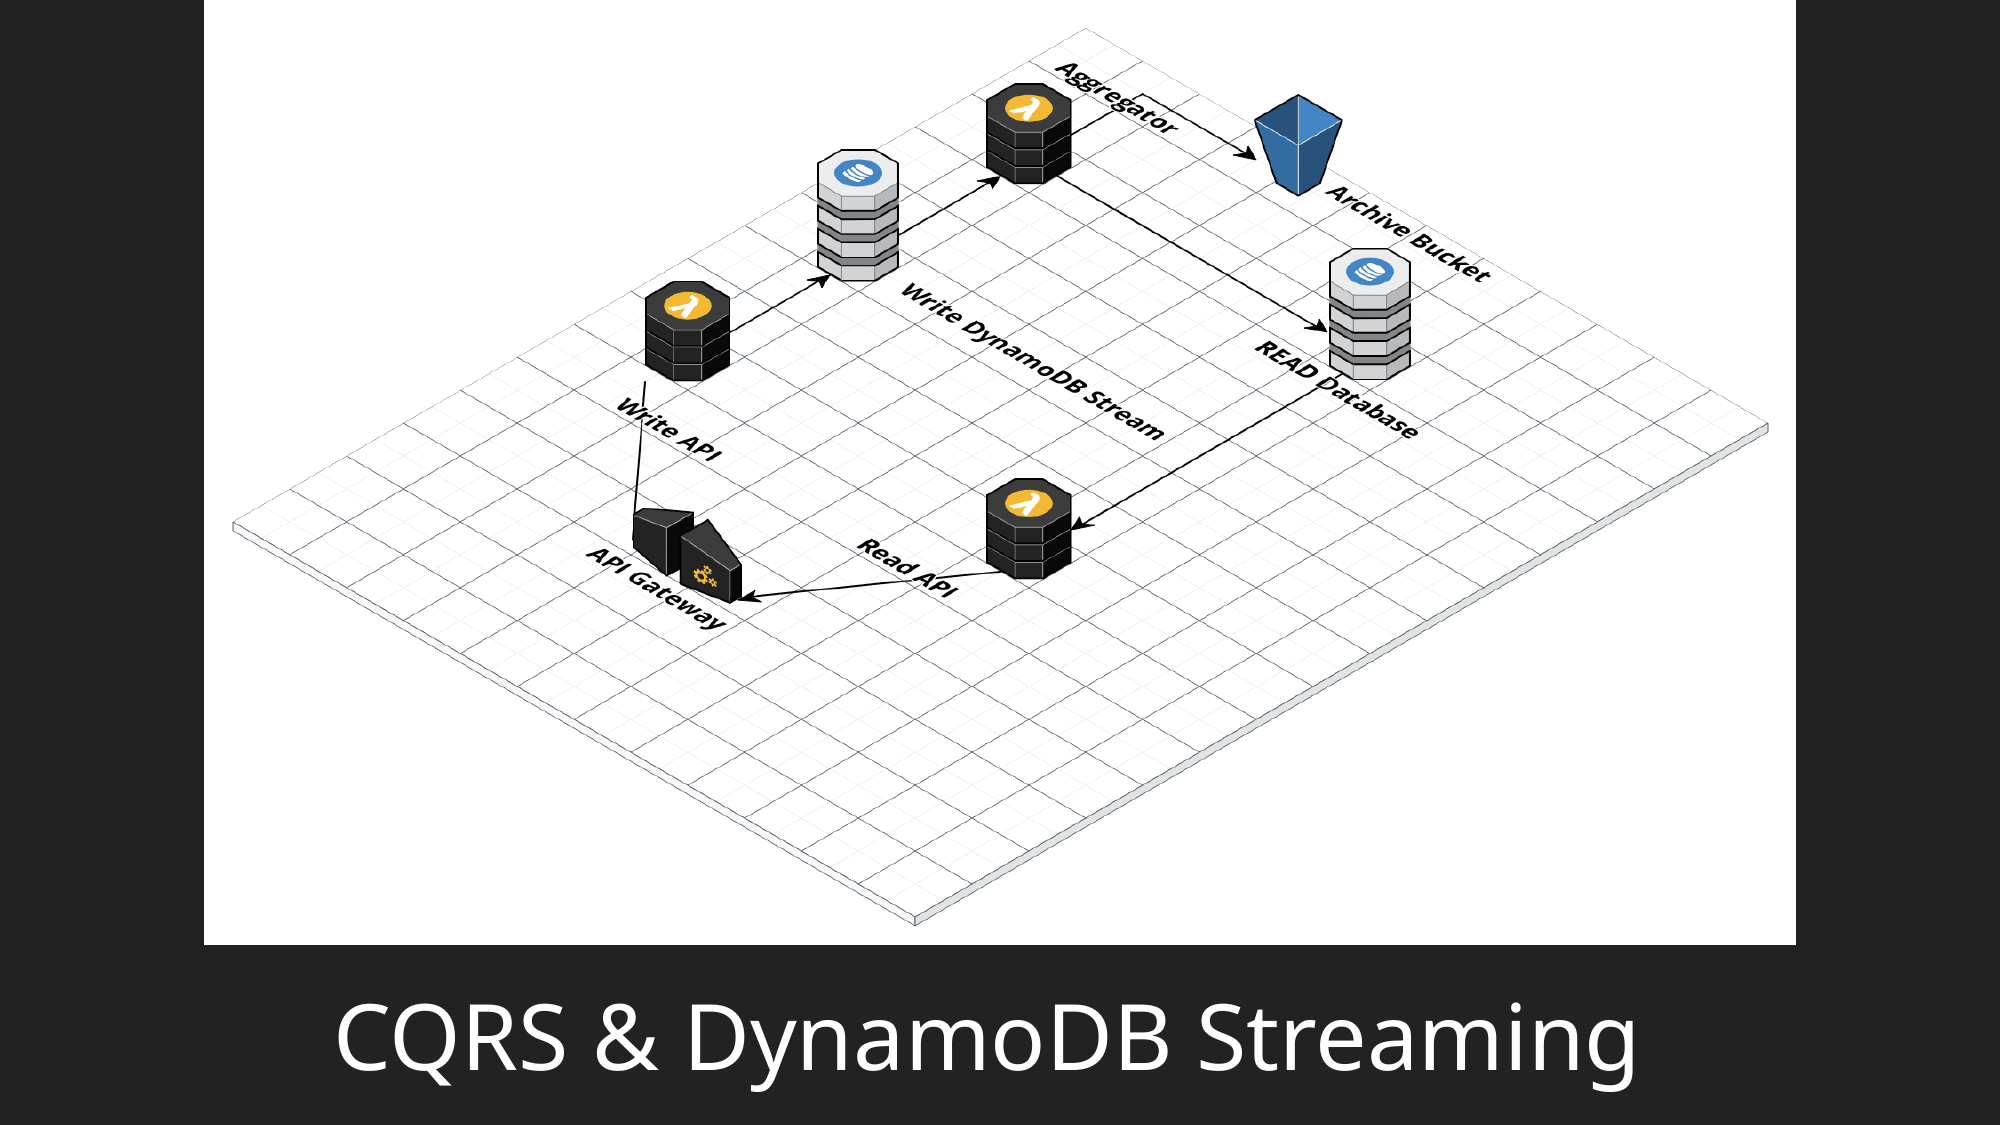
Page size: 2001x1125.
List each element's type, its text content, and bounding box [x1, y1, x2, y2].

text_box [0, 0, 2000, 1125]
picture [204, 0, 1796, 945]
text_box CQRS & DynamoDB Streaming [204, 971, 1796, 1097]
